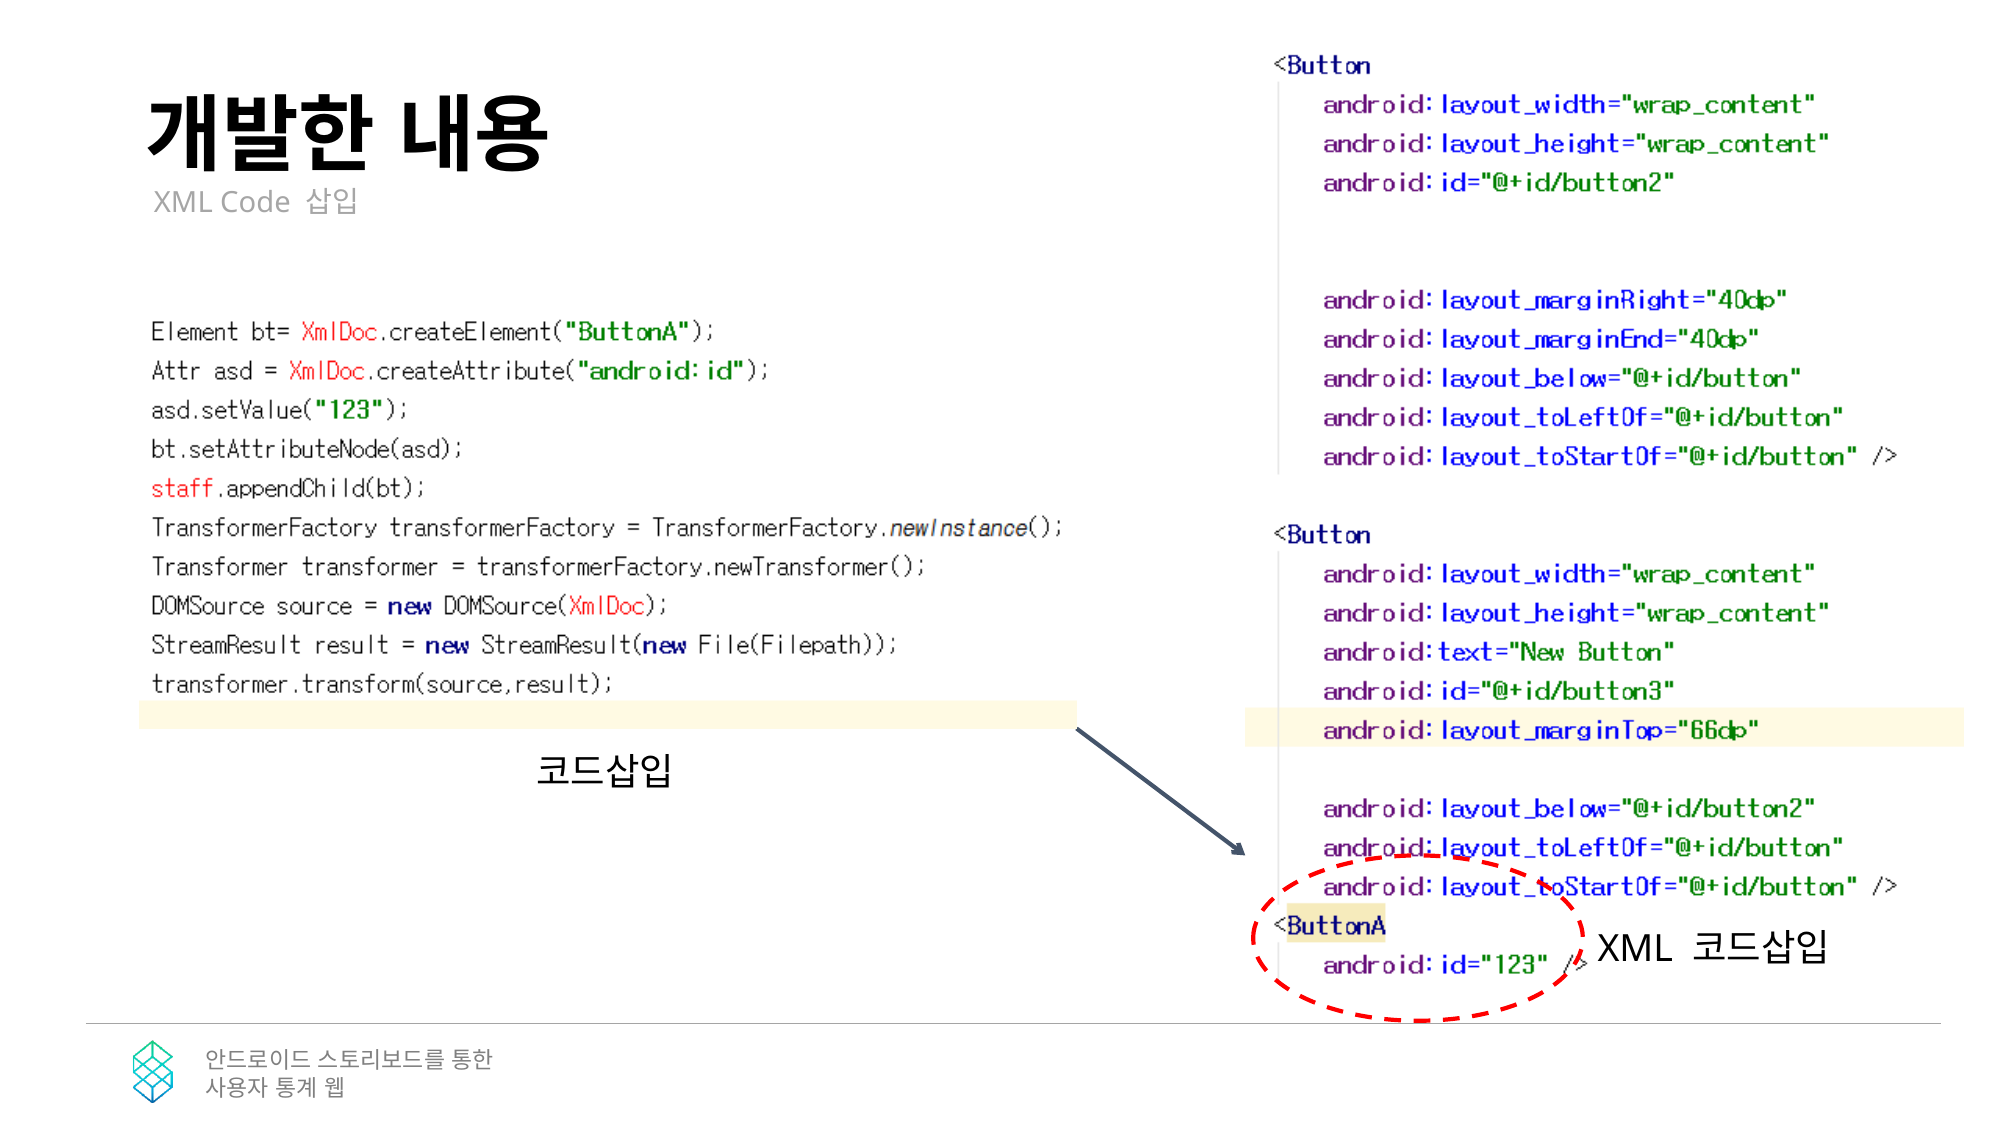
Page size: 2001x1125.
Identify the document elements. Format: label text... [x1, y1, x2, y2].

text_box 안드로이드 스토리보드를 통한 사용자 통계 웹 [191, 1038, 722, 1109]
text_box XML Code 삽입 [139, 175, 803, 226]
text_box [1076, 728, 1246, 856]
picture [1245, 46, 1965, 1002]
text_box 코드삽입 [521, 740, 725, 801]
text_box [1313, 1002, 1524, 1022]
picture [139, 292, 1077, 729]
picture [113, 1024, 191, 1123]
text_box 개발한 내용 [131, 73, 567, 189]
